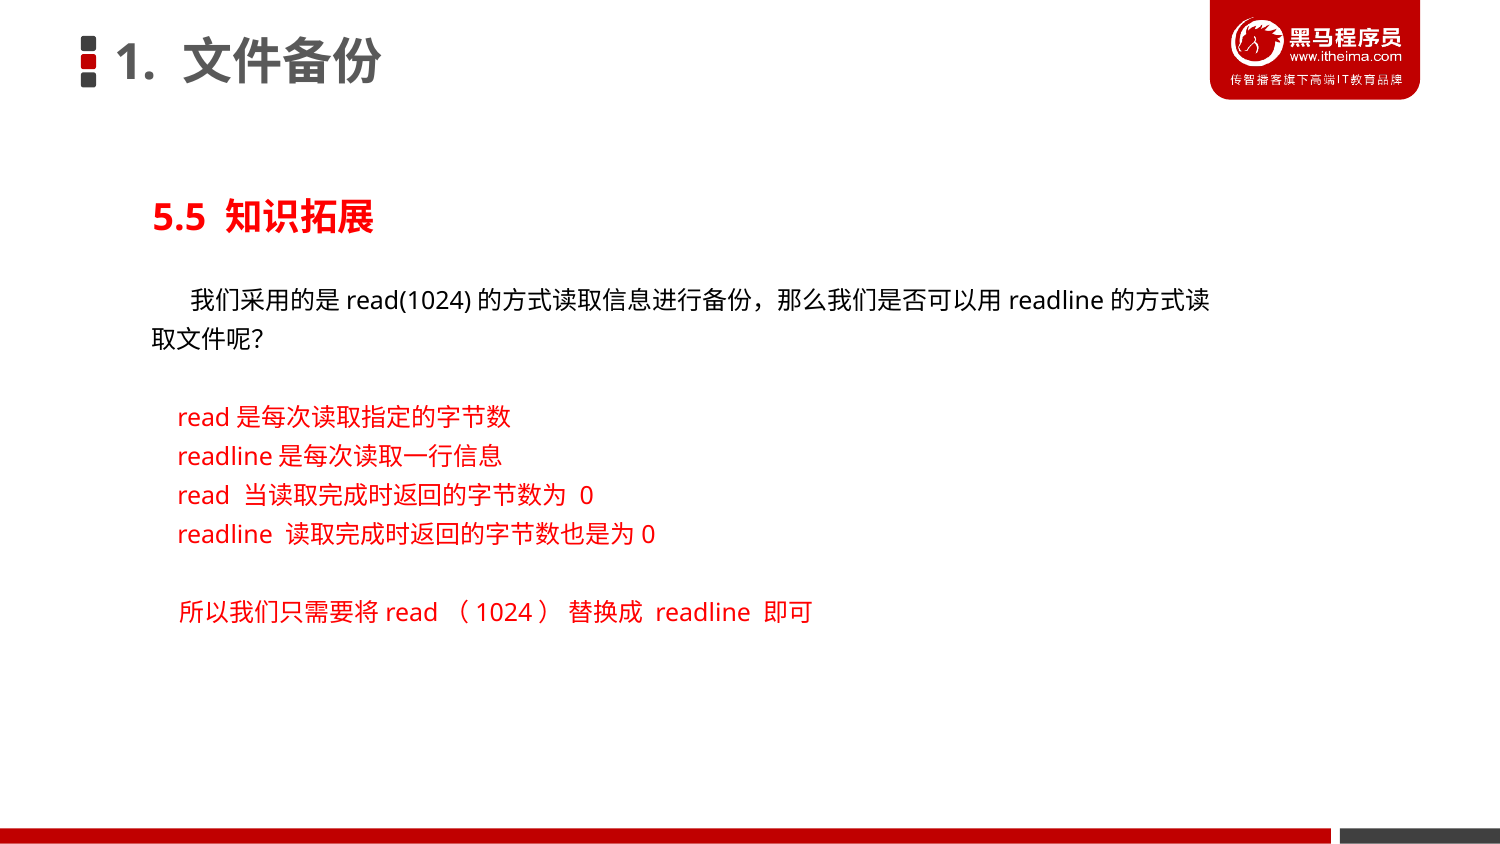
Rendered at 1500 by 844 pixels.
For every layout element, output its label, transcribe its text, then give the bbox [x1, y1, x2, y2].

picture [1212, 8, 1421, 94]
text_box 5.5 知识拓展 [138, 185, 715, 246]
text_box 我们采用的是read(1024)的方式读取信息进行备份，那么我们是否可以用readline的方式读取文件呢？ read是每次读取指定的字节数 readline是每次读取一行信息 read 当读取完成时返回的字节数为 0 readline 读取完成时返回的字节数也是为0 所以我们只需要将read（1024） 替换成 readline 即可 [136, 268, 1241, 634]
text_box 1. 文件备份 [103, 0, 987, 130]
